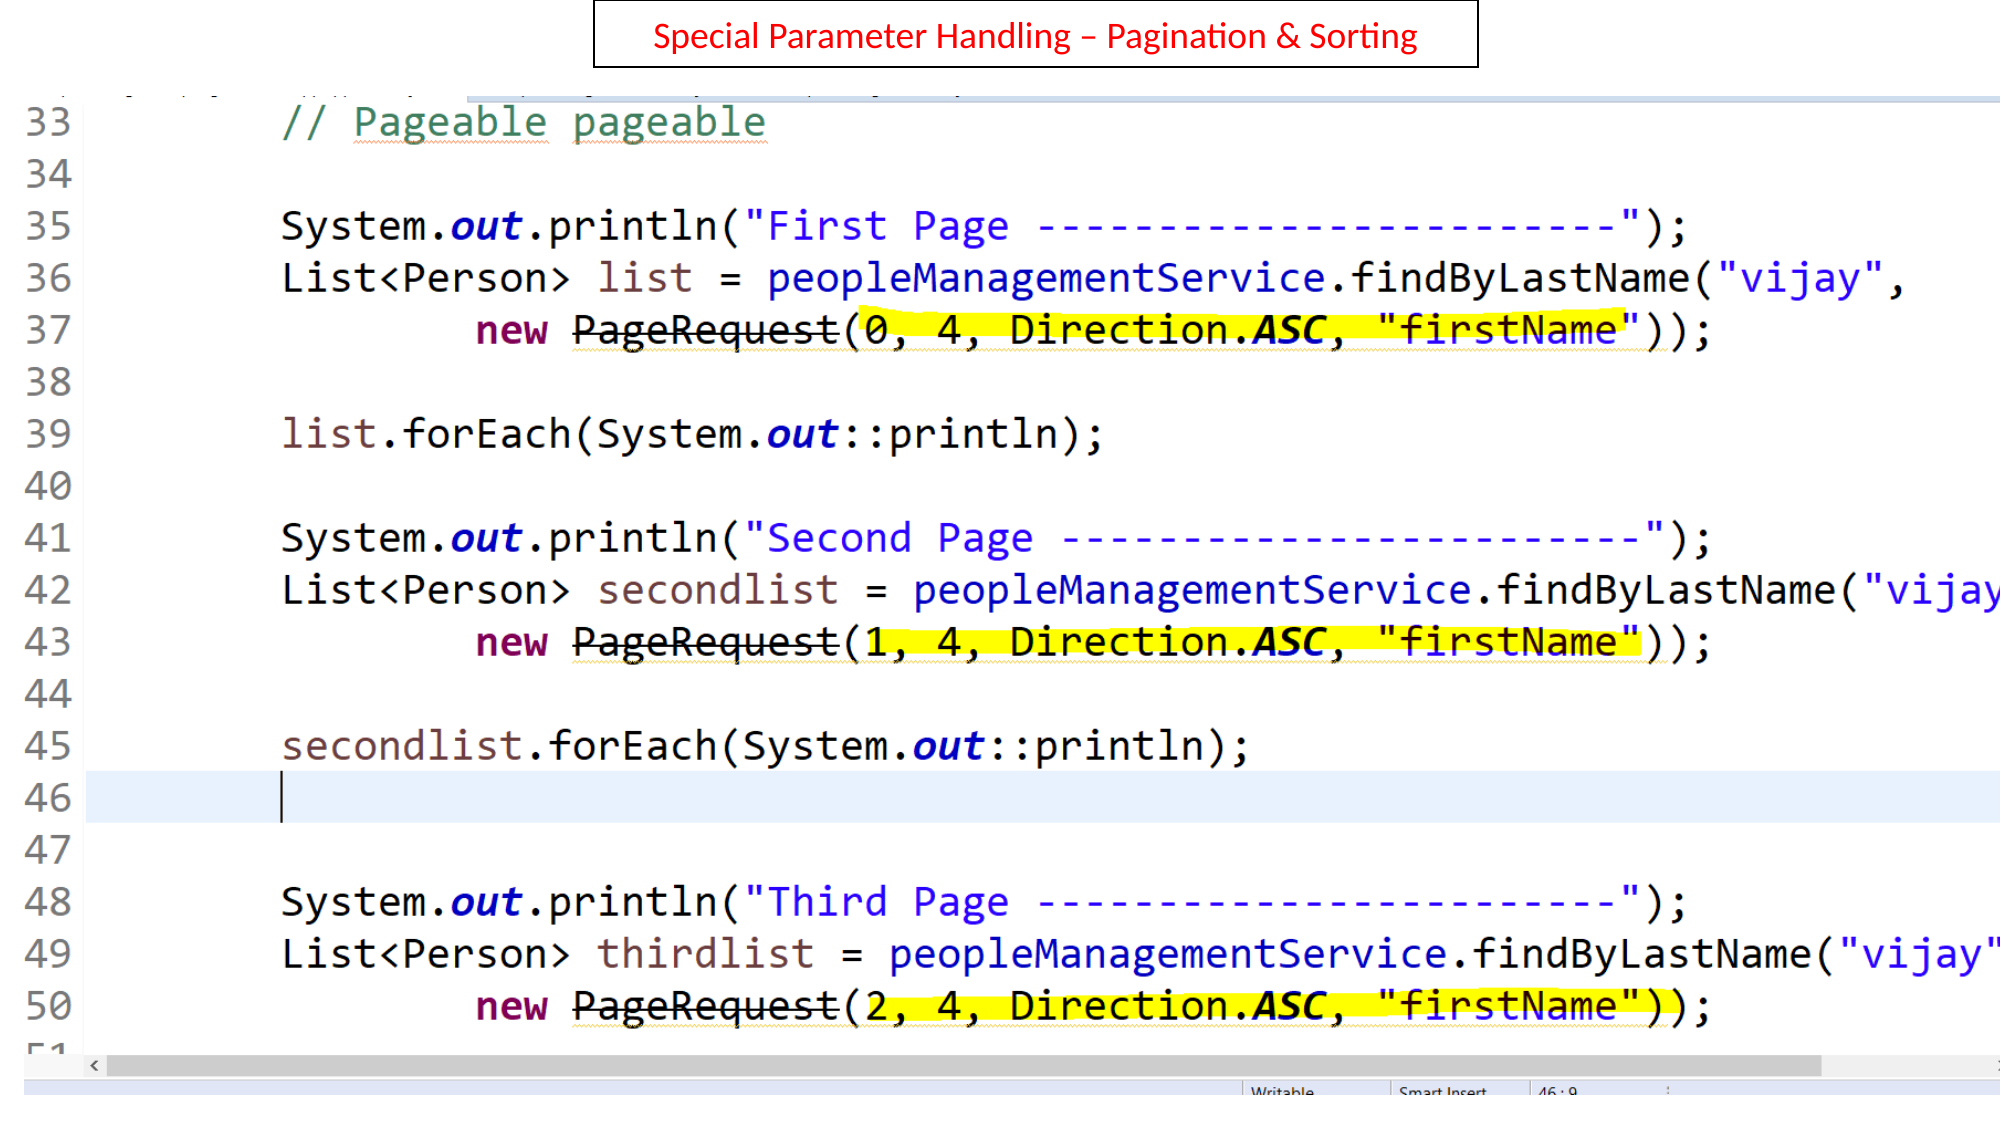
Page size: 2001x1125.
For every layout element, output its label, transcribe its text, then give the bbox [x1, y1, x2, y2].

text_box Special Parameter Handling – Pagination & Sorting [593, 0, 1479, 68]
picture [24, 96, 2000, 1095]
